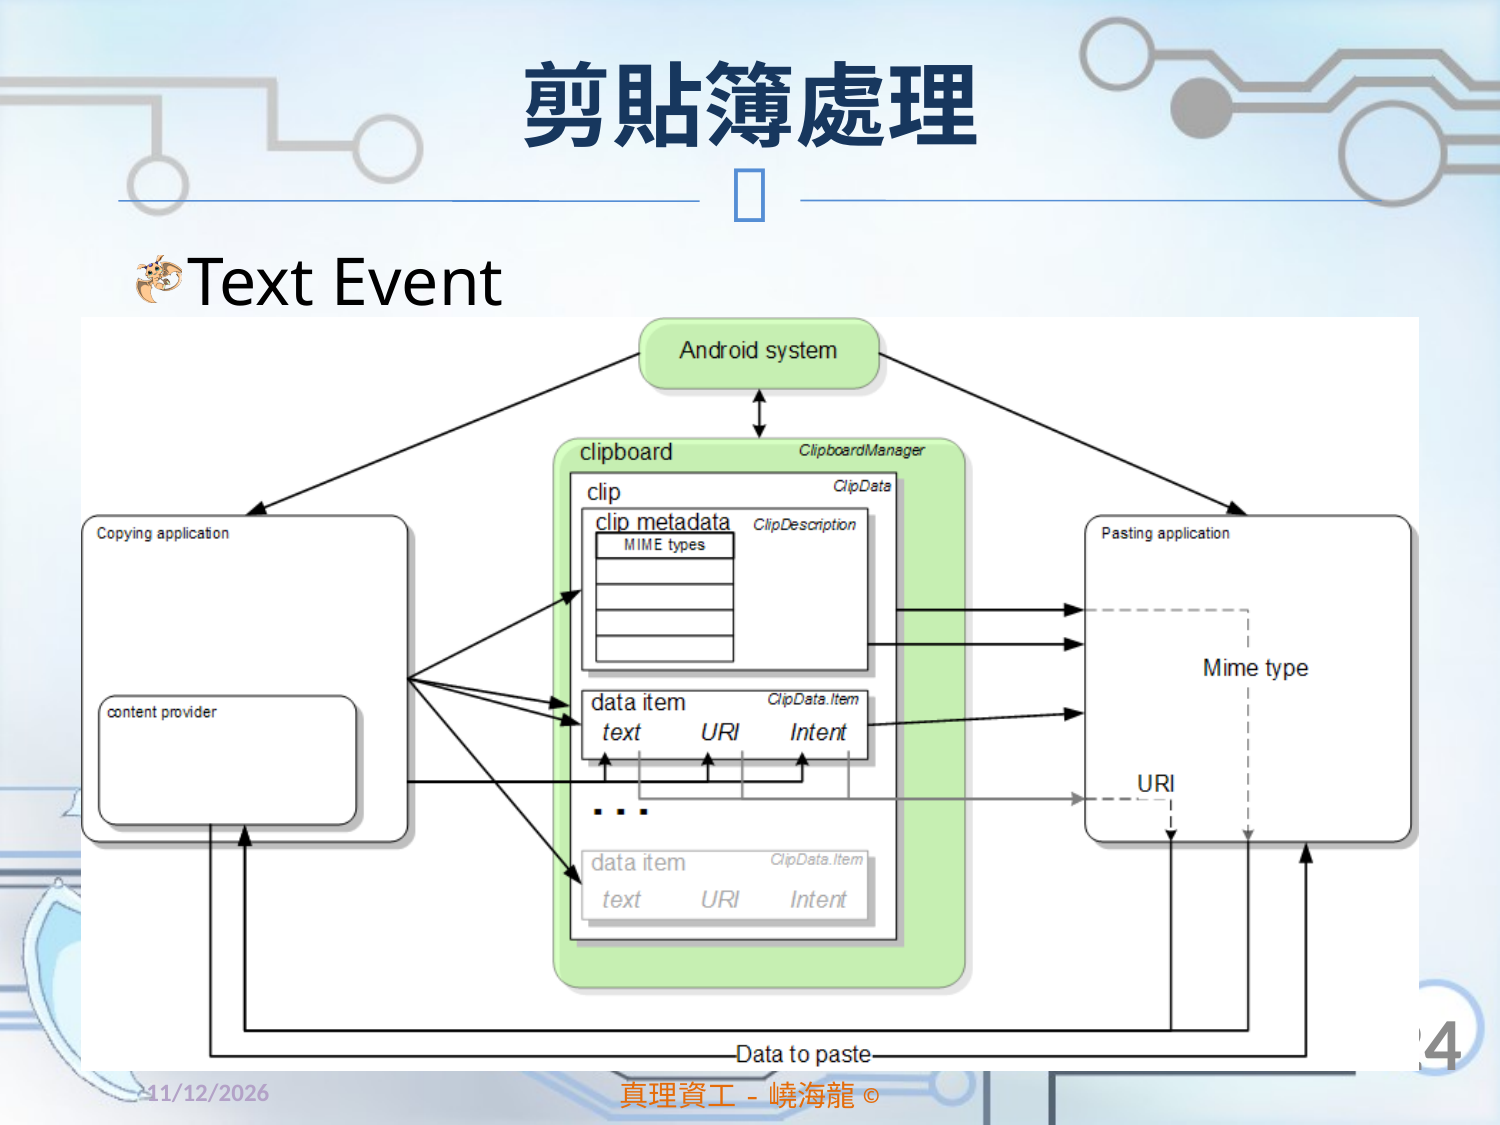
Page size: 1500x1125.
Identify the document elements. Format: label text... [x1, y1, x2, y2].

list Text Event [117, 231, 1383, 316]
title 剪貼簿處理 [75, 8, 1425, 197]
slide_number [0, 1061, 285, 1122]
slide_number 24 [1424, 1010, 1478, 1071]
footer 真理資工-嶢海龍© [512, 1079, 988, 1125]
picture [0, 0, 1500, 1125]
